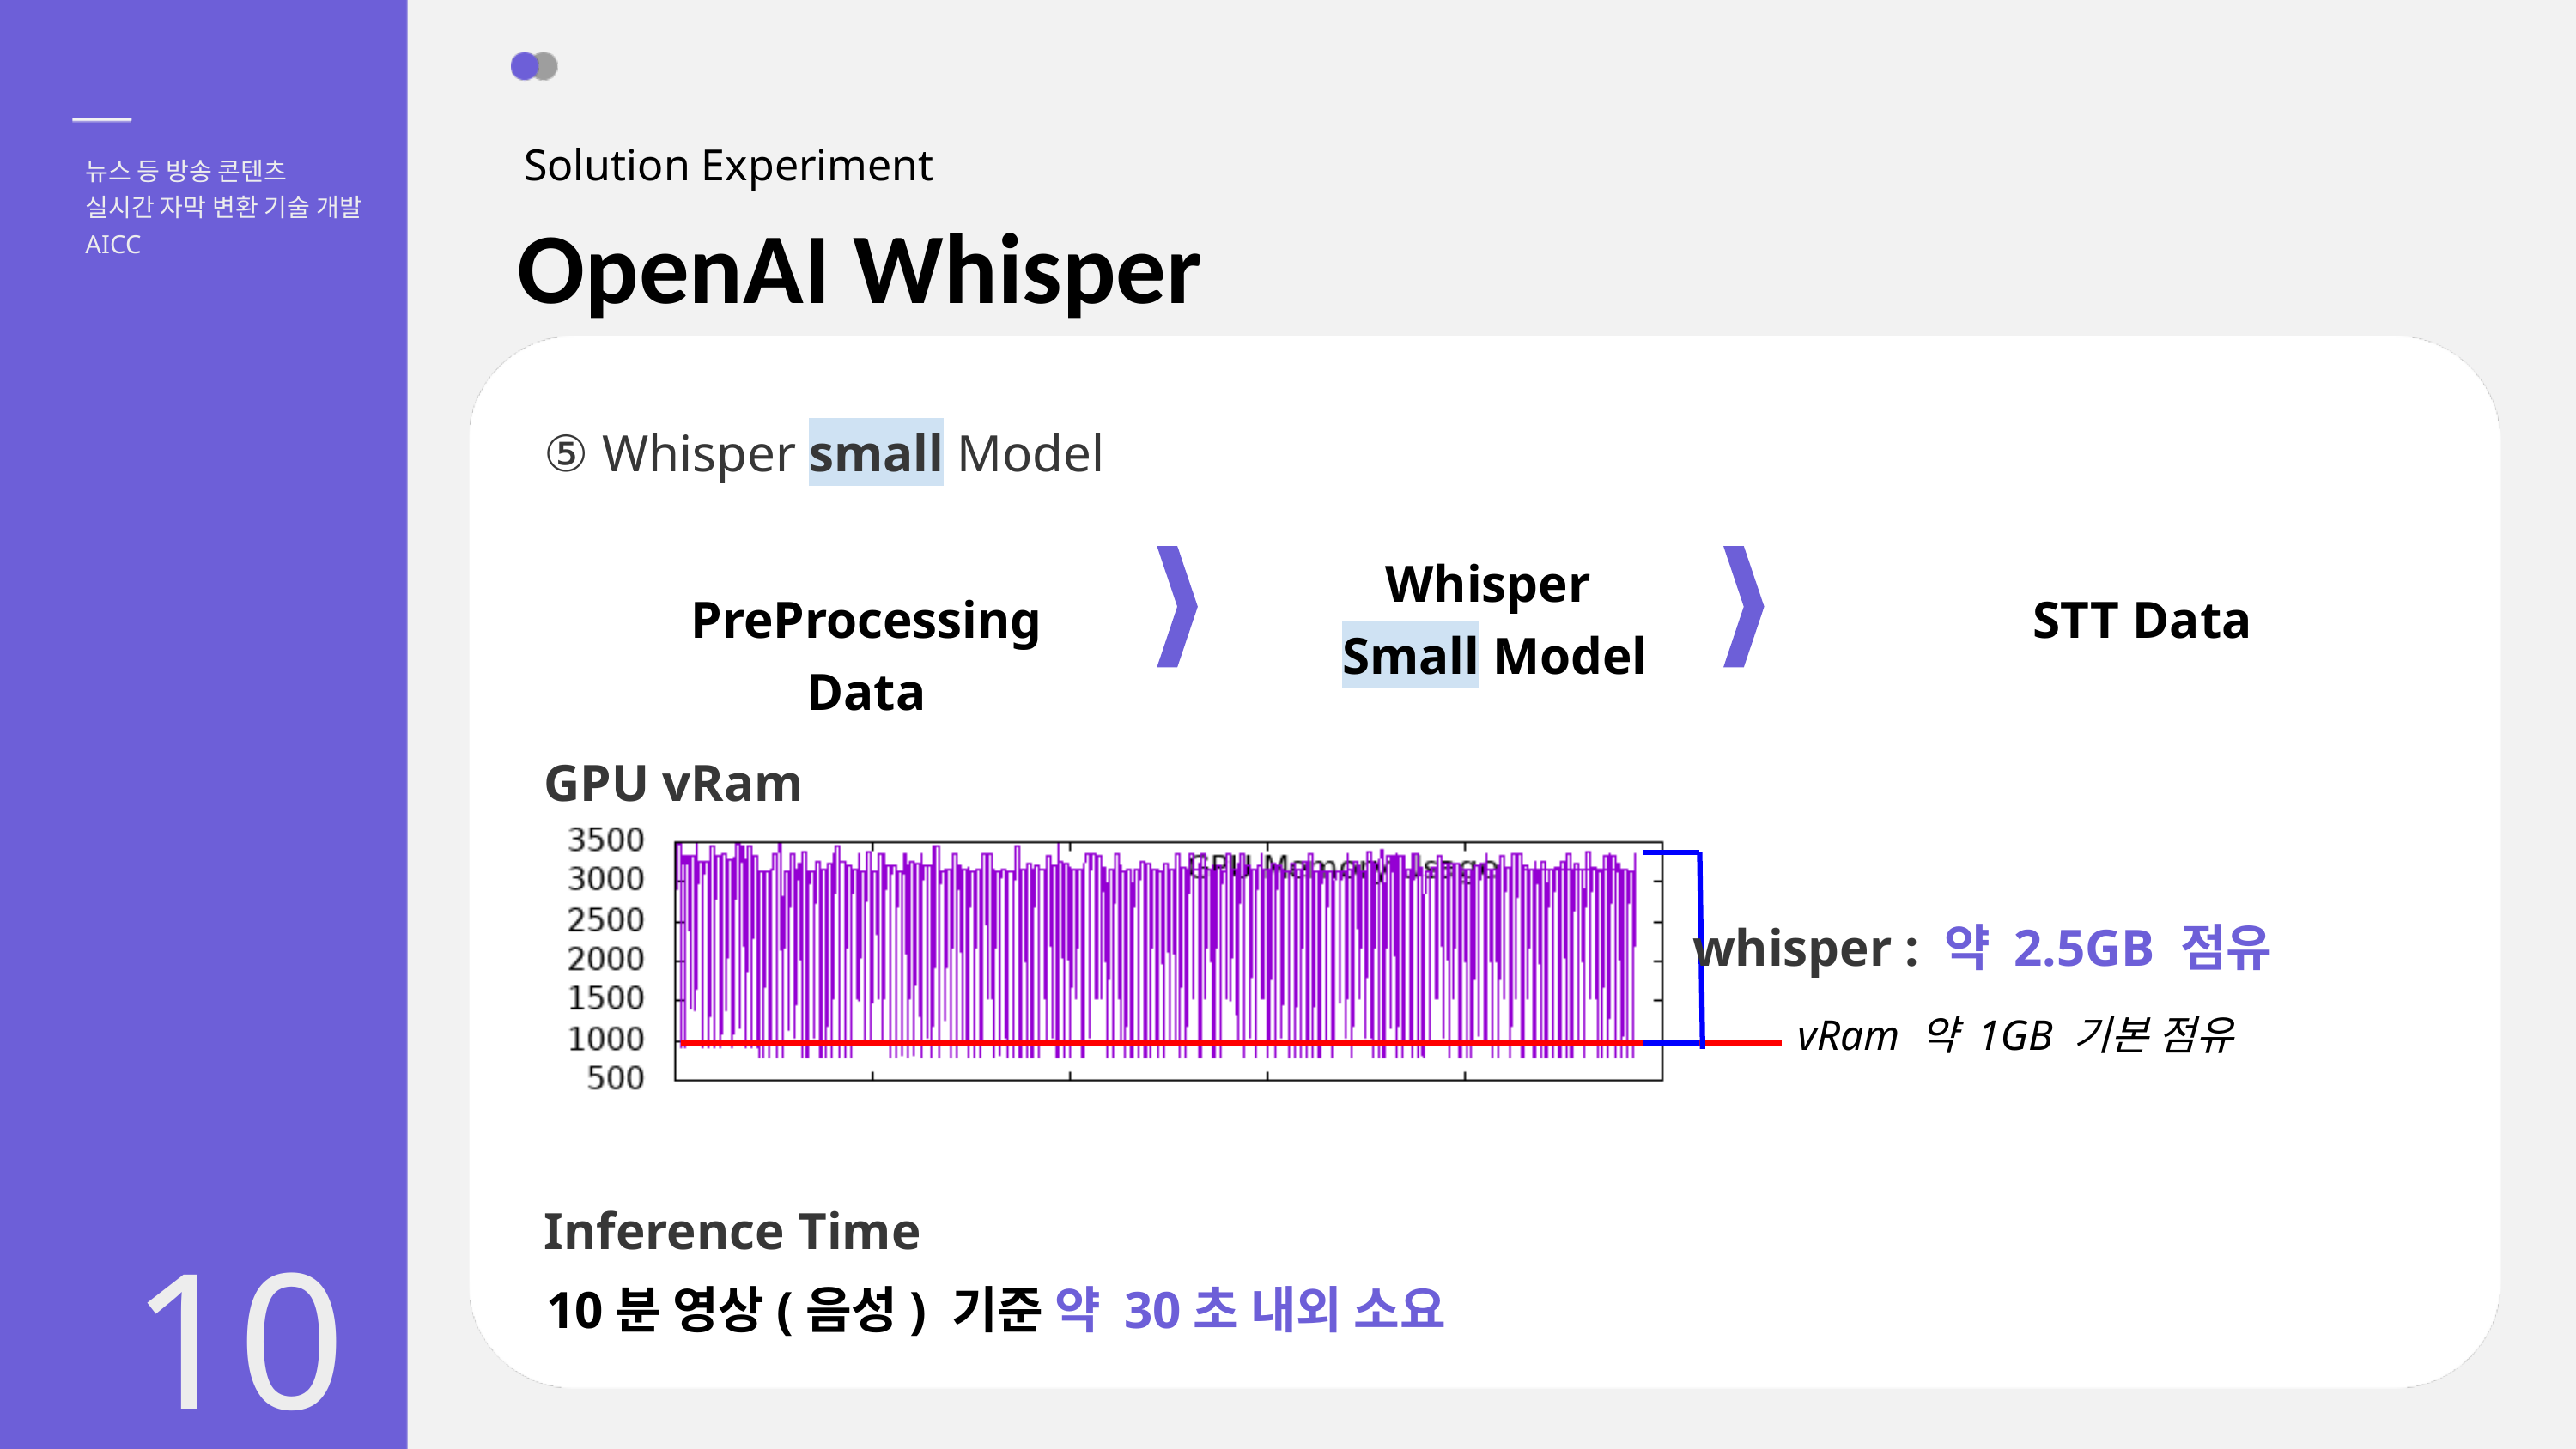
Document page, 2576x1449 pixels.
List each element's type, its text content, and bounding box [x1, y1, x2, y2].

text_box [540, 52, 559, 82]
text_box [511, 52, 540, 82]
text_box [469, 336, 2501, 1389]
text_box 10분 영상(음성) 기준 약 30초 내외 소요 [546, 1265, 1566, 1338]
text_box 뉴스 등 방송 콘텐츠 실시간 자막 변환 기술 개발 [85, 149, 524, 221]
text_box [0, 0, 408, 1449]
text_box GPU vRam [544, 738, 1311, 811]
text_box Inference Time [544, 1187, 1311, 1260]
text_box ⑤ Whisper small Model [544, 409, 2306, 482]
text_box [72, 118, 133, 123]
text_box OpenAI Whisper [517, 179, 2576, 324]
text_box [558, 810, 2397, 1100]
text_box AICC [85, 222, 501, 259]
text_box 10 [131, 1176, 560, 1446]
text_box Solution Experiment [524, 128, 2397, 179]
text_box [628, 539, 2390, 674]
